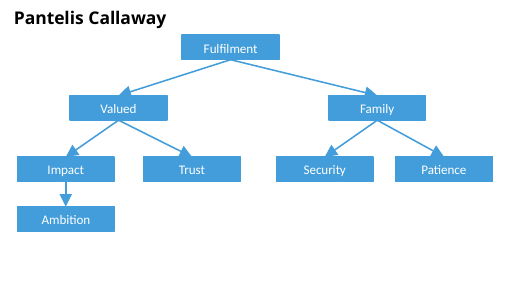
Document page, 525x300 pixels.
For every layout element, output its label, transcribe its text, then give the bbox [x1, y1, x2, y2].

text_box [117, 119, 193, 158]
text_box Security [276, 156, 374, 182]
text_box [376, 119, 445, 158]
text_box Fulfilment [182, 35, 279, 59]
text_box Trust [143, 156, 241, 182]
text_box Impact [17, 156, 115, 182]
text_box Valued [70, 95, 167, 119]
text_box Pantelis Callaway [8, 2, 181, 34]
text_box Patience [395, 156, 493, 182]
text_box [65, 119, 117, 158]
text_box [230, 59, 378, 96]
text_box Ambition [17, 206, 115, 232]
text_box Family [328, 95, 426, 119]
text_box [324, 119, 376, 158]
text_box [118, 59, 230, 96]
